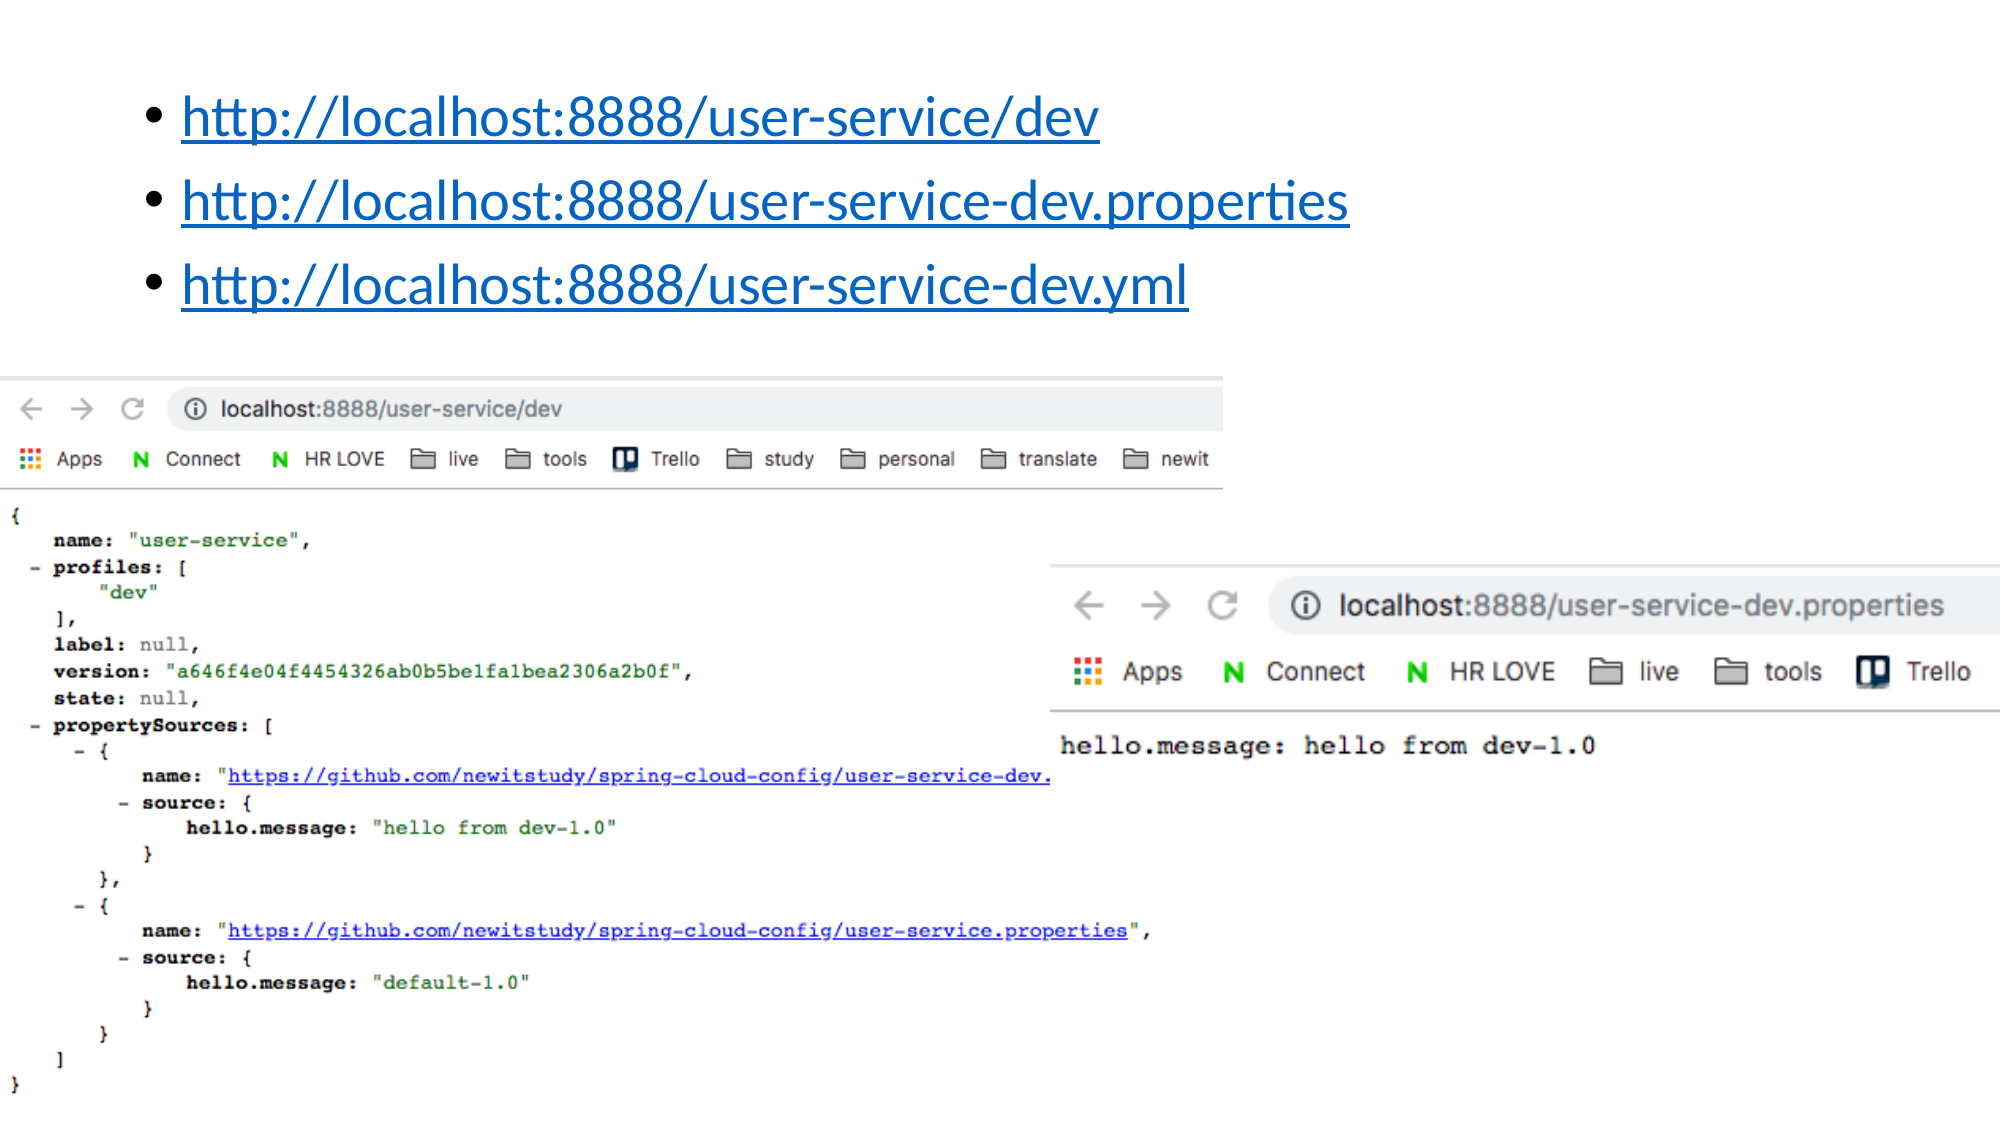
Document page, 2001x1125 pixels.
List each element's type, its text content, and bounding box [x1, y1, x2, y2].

list http://localhost:8888/user-service/dev http://localhost:8888/user-service-dev.properties http://localhost:8888/user-service-dev.yml [129, 78, 1854, 564]
picture [0, 375, 2000, 1125]
